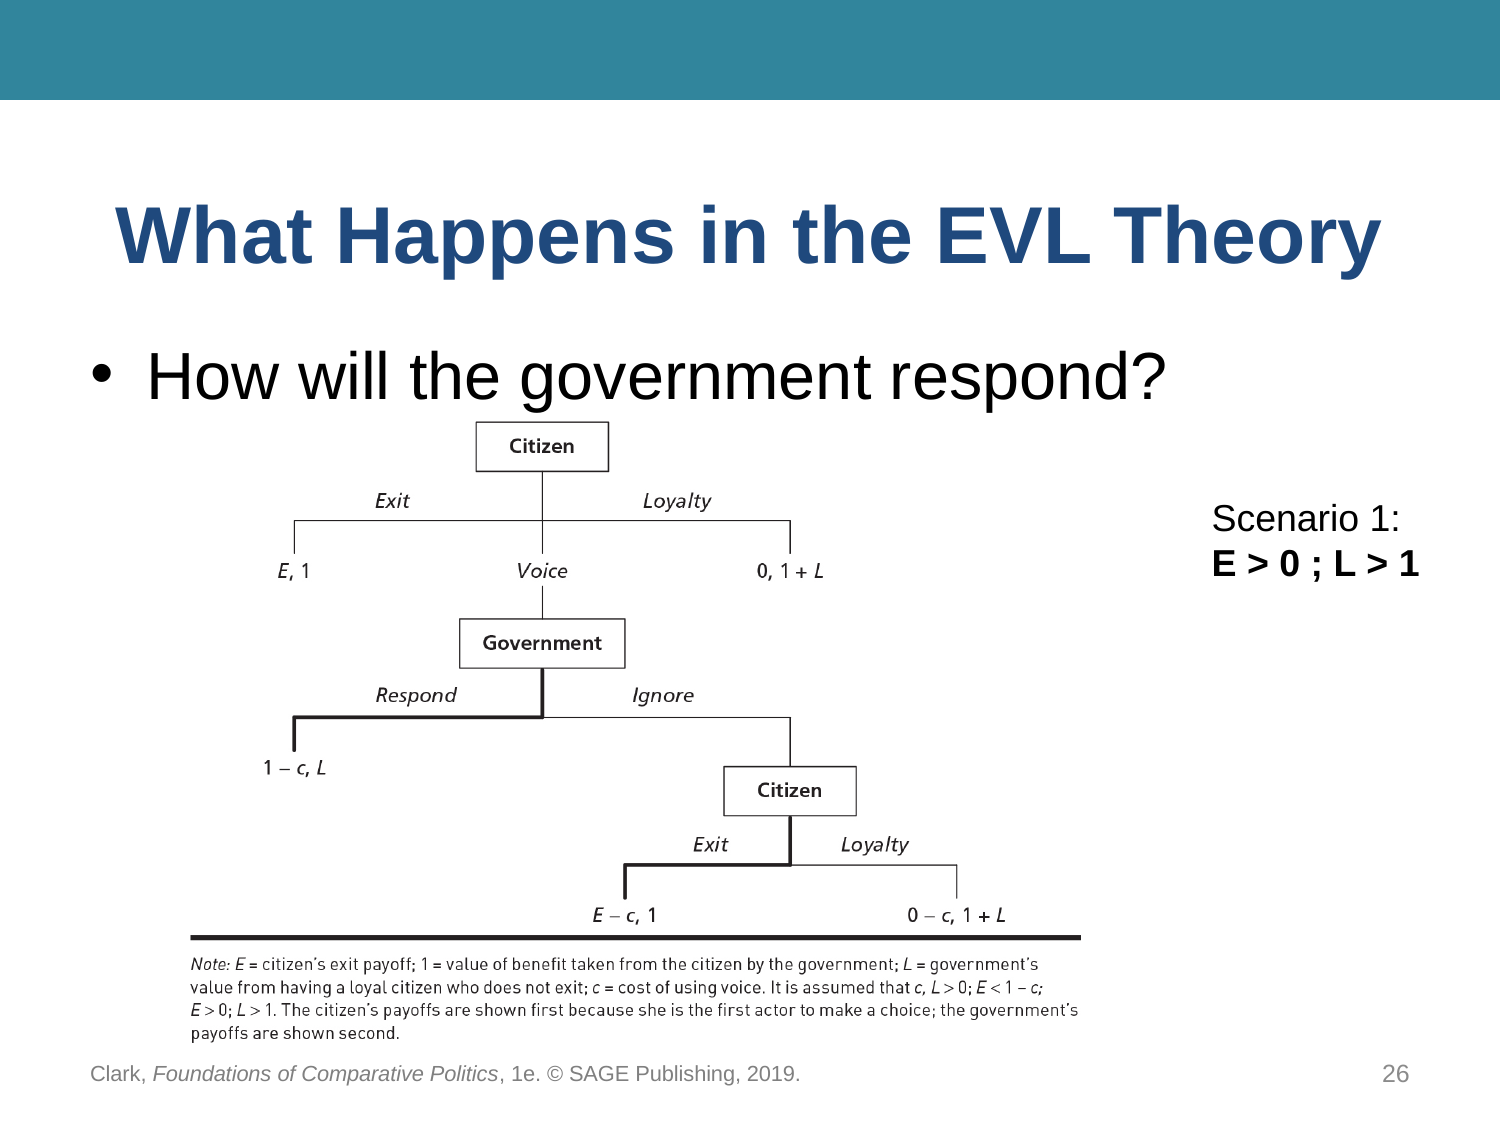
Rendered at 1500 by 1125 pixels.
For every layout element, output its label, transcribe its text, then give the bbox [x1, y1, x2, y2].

text_box Scenario 1: E > 0 ; L > 1 [1196, 486, 1435, 637]
list How will the government respond? [75, 324, 1425, 980]
footer Clark, Foundations of Comparative Politics, 1e. © SAGE Publishing, 2019. [75, 1042, 1313, 1103]
picture [190, 421, 1081, 1043]
slide_number 26 [1350, 1042, 1425, 1103]
title What Happens in the EVL Theory [75, 137, 1425, 324]
